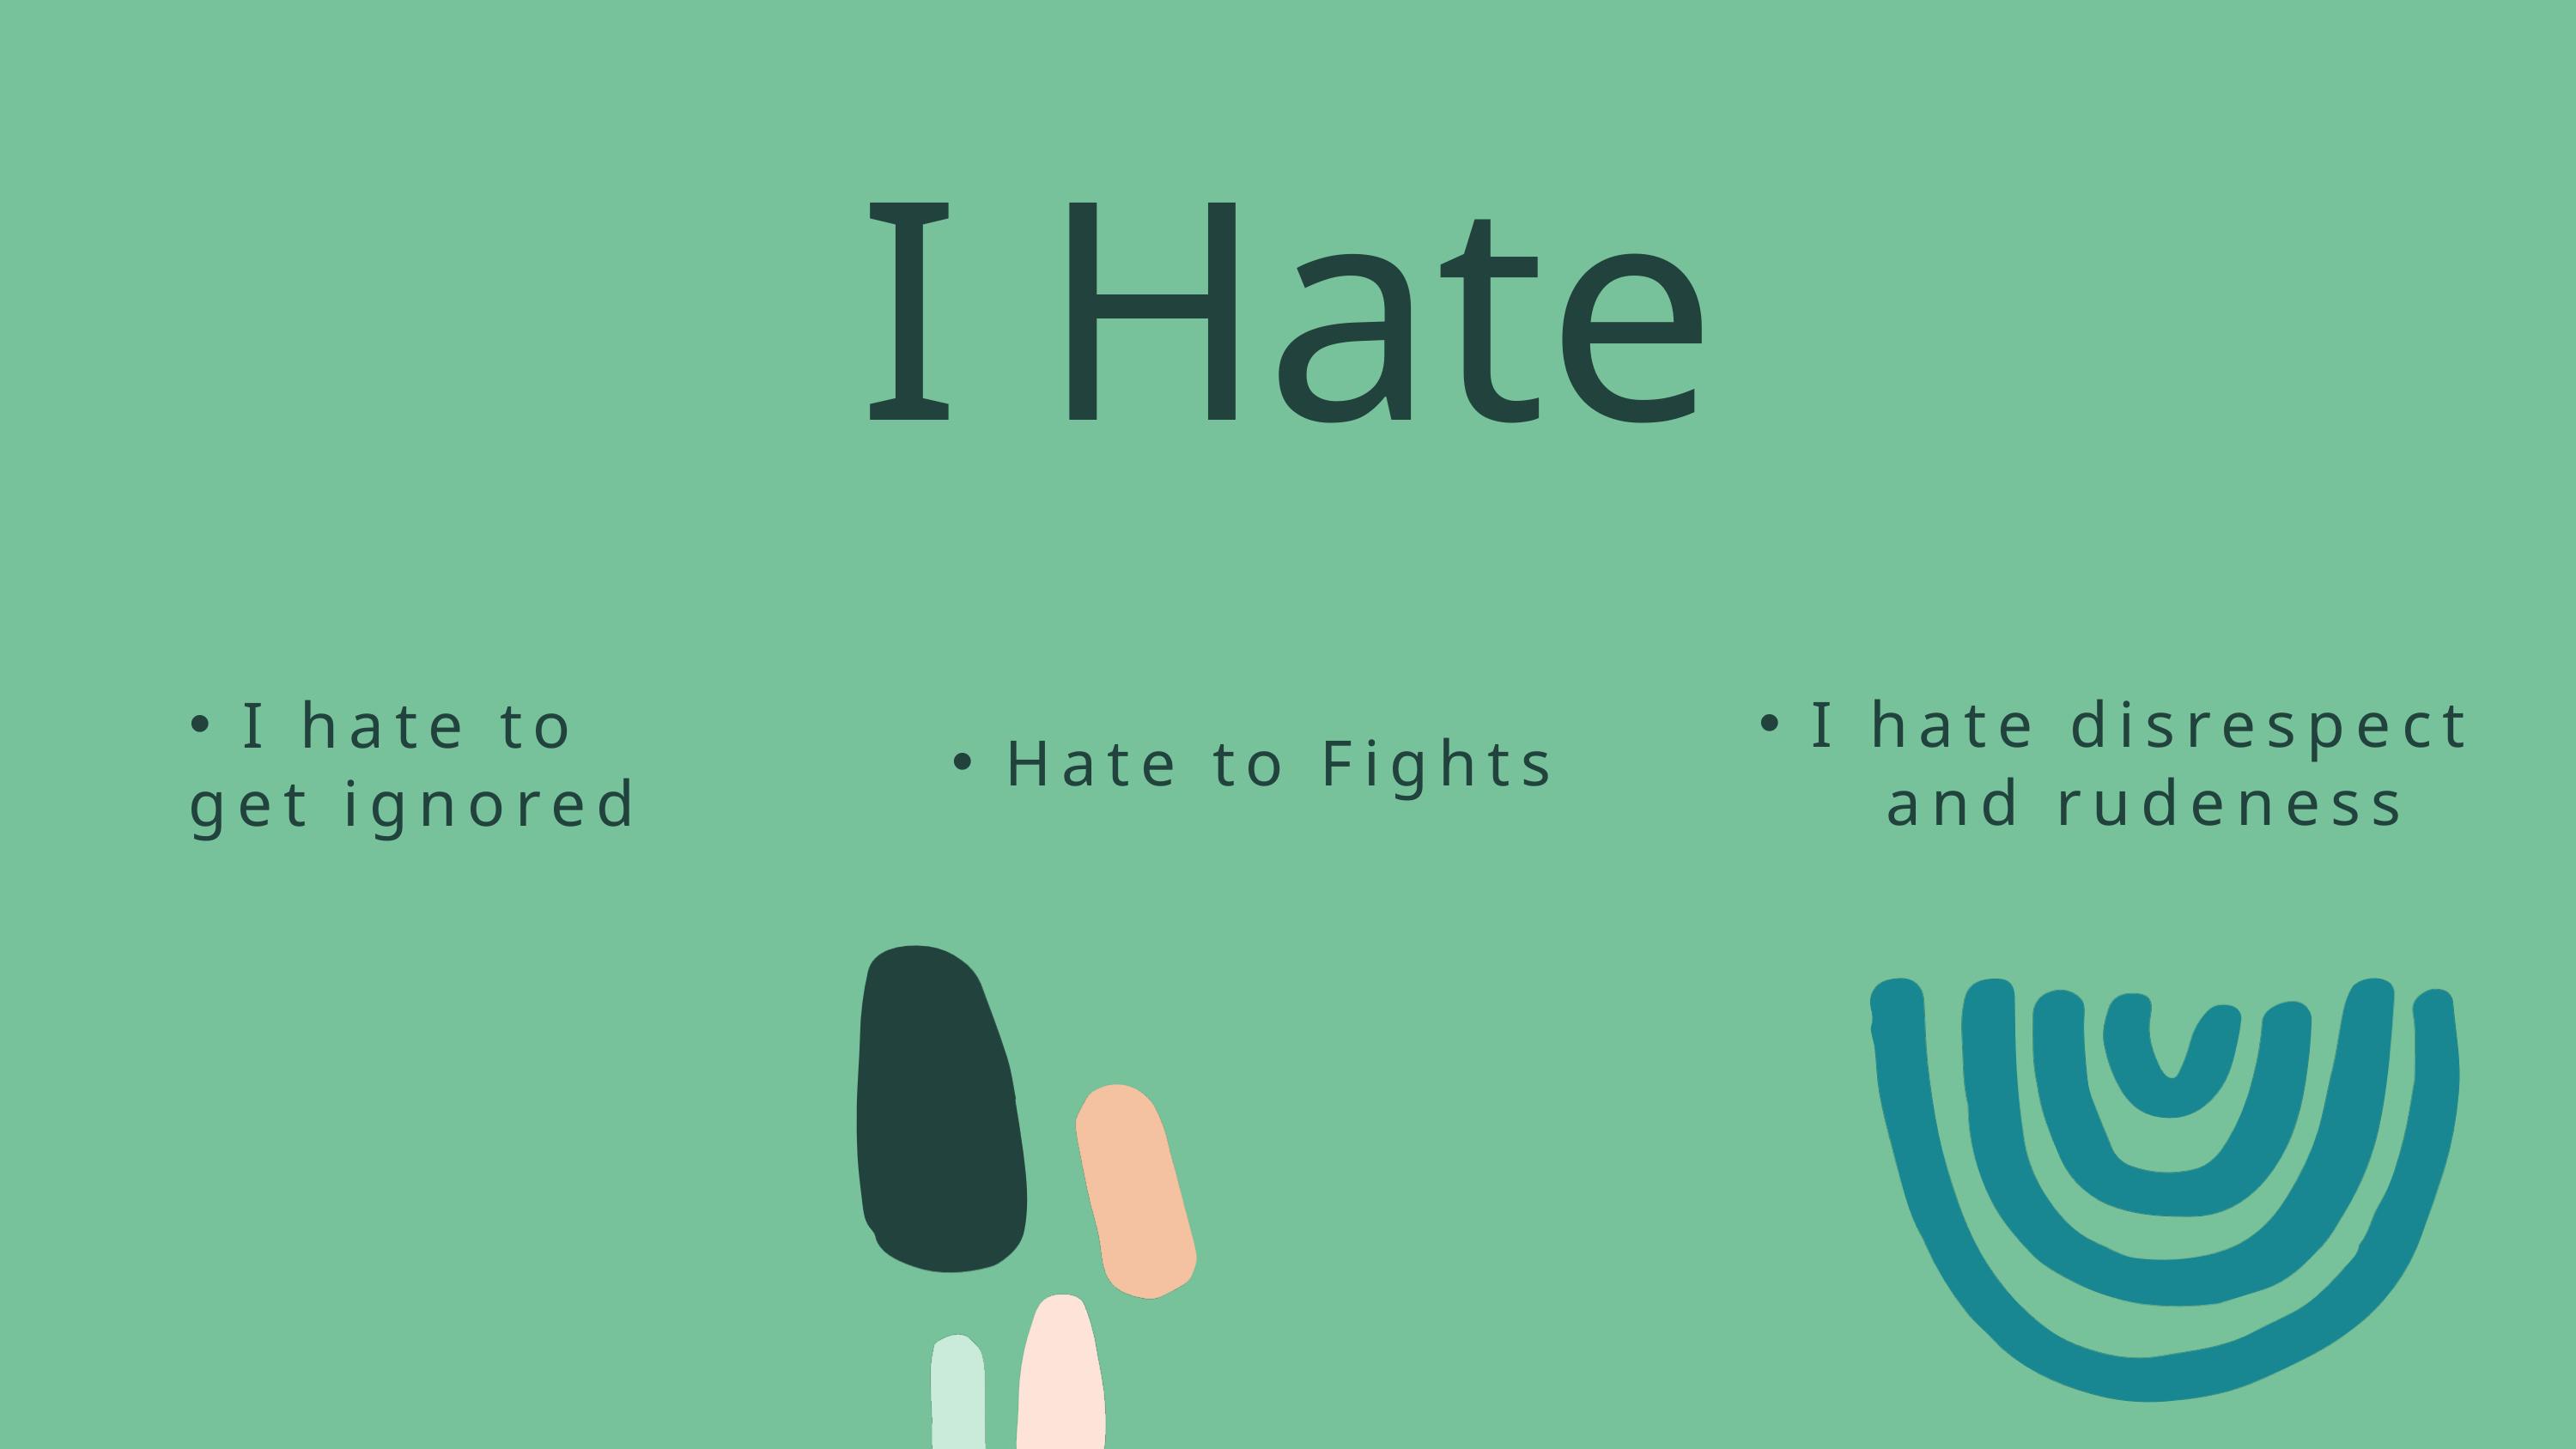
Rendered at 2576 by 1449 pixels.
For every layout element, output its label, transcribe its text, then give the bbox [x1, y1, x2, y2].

text_box [1867, 974, 2462, 1404]
text_box I Hate [411, 225, 2165, 482]
text_box Hate to Fights [894, 719, 1557, 798]
text_box I hate to get ignored [65, 682, 653, 840]
text_box [856, 942, 1198, 1449]
text_box I hate disrespect and rudeness [1674, 681, 2507, 838]
